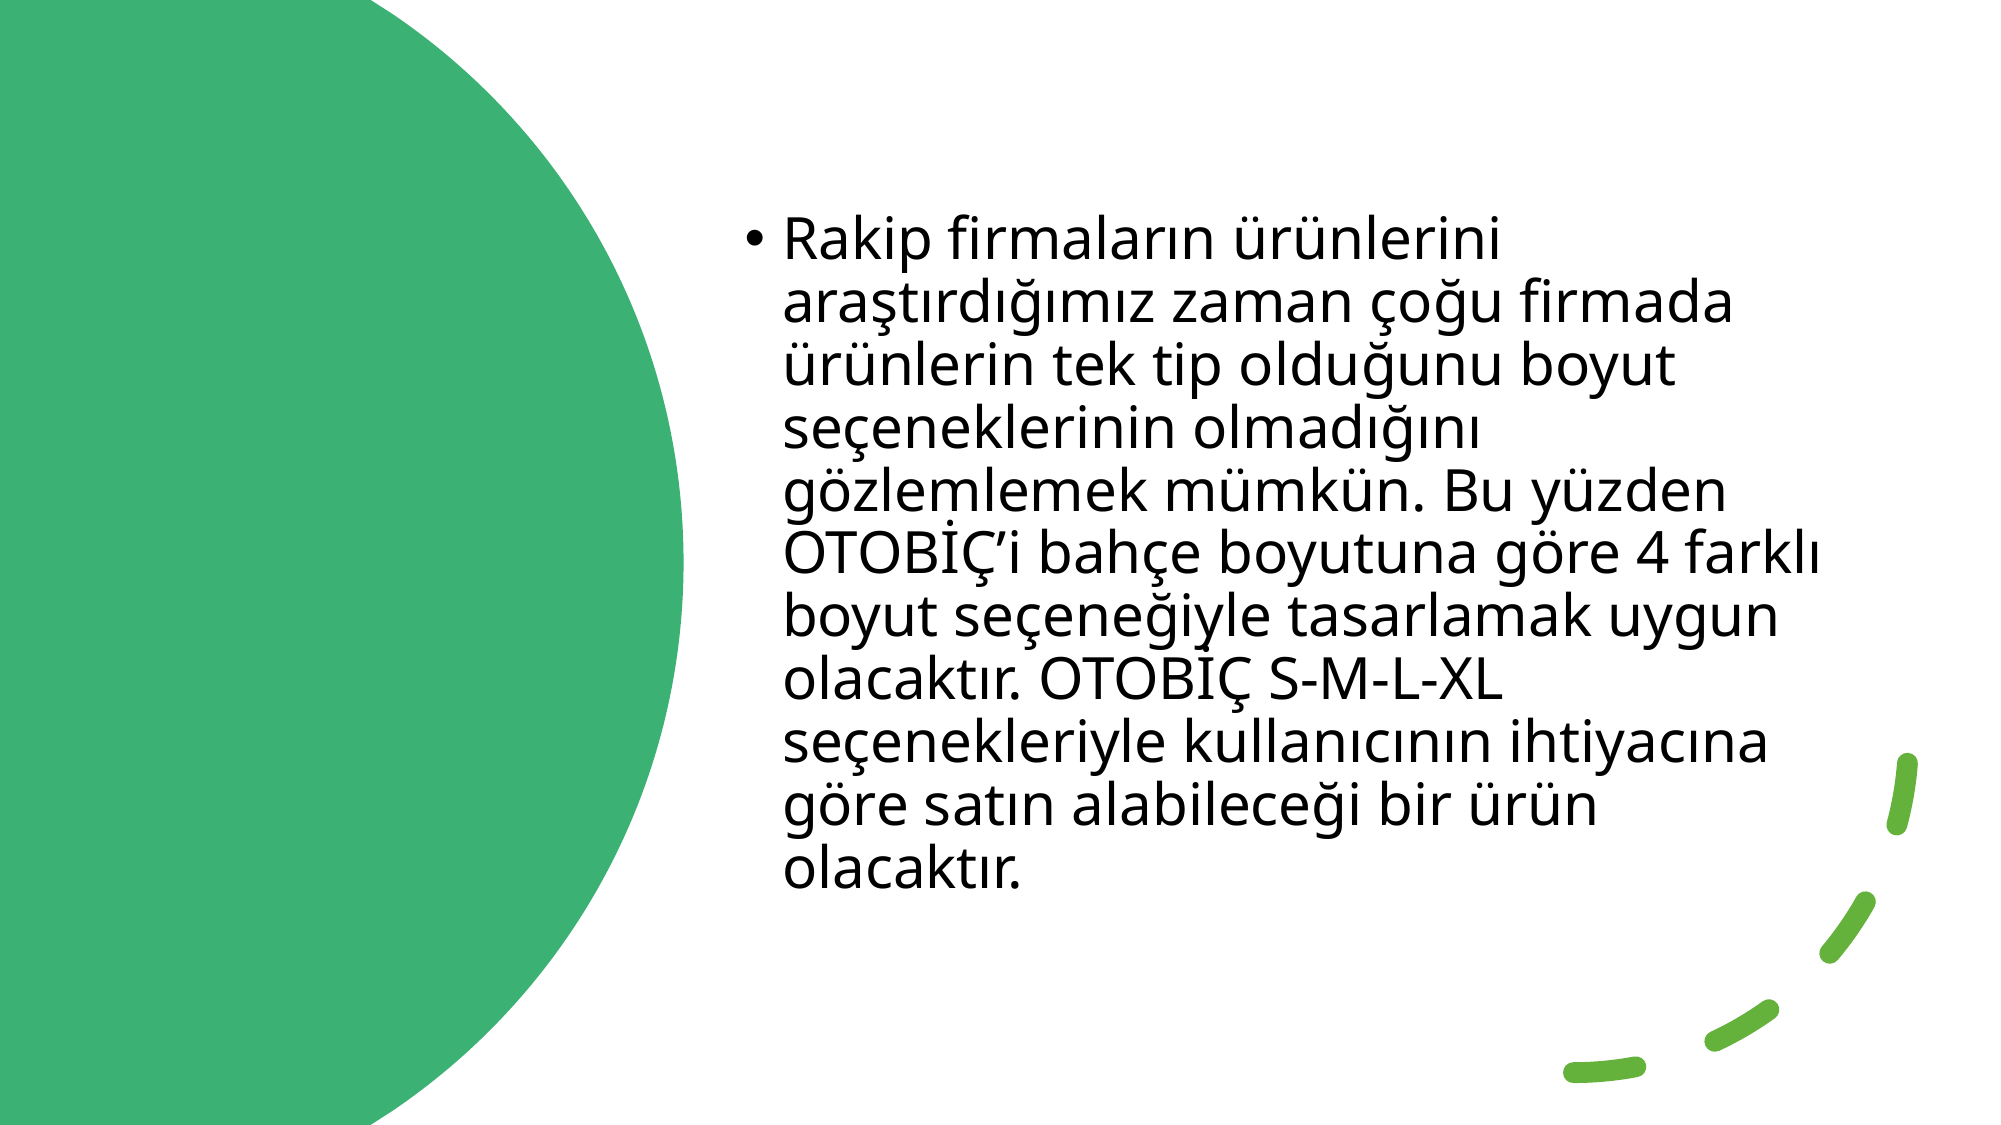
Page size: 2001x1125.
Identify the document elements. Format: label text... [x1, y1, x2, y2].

list Rakip firmaların ürünlerini araştırdığımız zaman çoğu firmada ürünlerin tek tip olduğunu boyut seçeneklerinin olmadığını gözlemlemek mümkün. Bu yüzden OTOBİÇ’i bahçe boyutuna göre 4 farklı boyut seçeneğiyle tasarlamak uygun olacaktır. OTOBİÇ S-M-L-XL seçenekleriyle kullanıcının ihtiyacına göre satın alabileceği bir ürün olacaktır. [729, 97, 1863, 1014]
text_box [0, 0, 685, 1125]
text_box [1572, 737, 1909, 1074]
text_box [374, 0, 2000, 1125]
